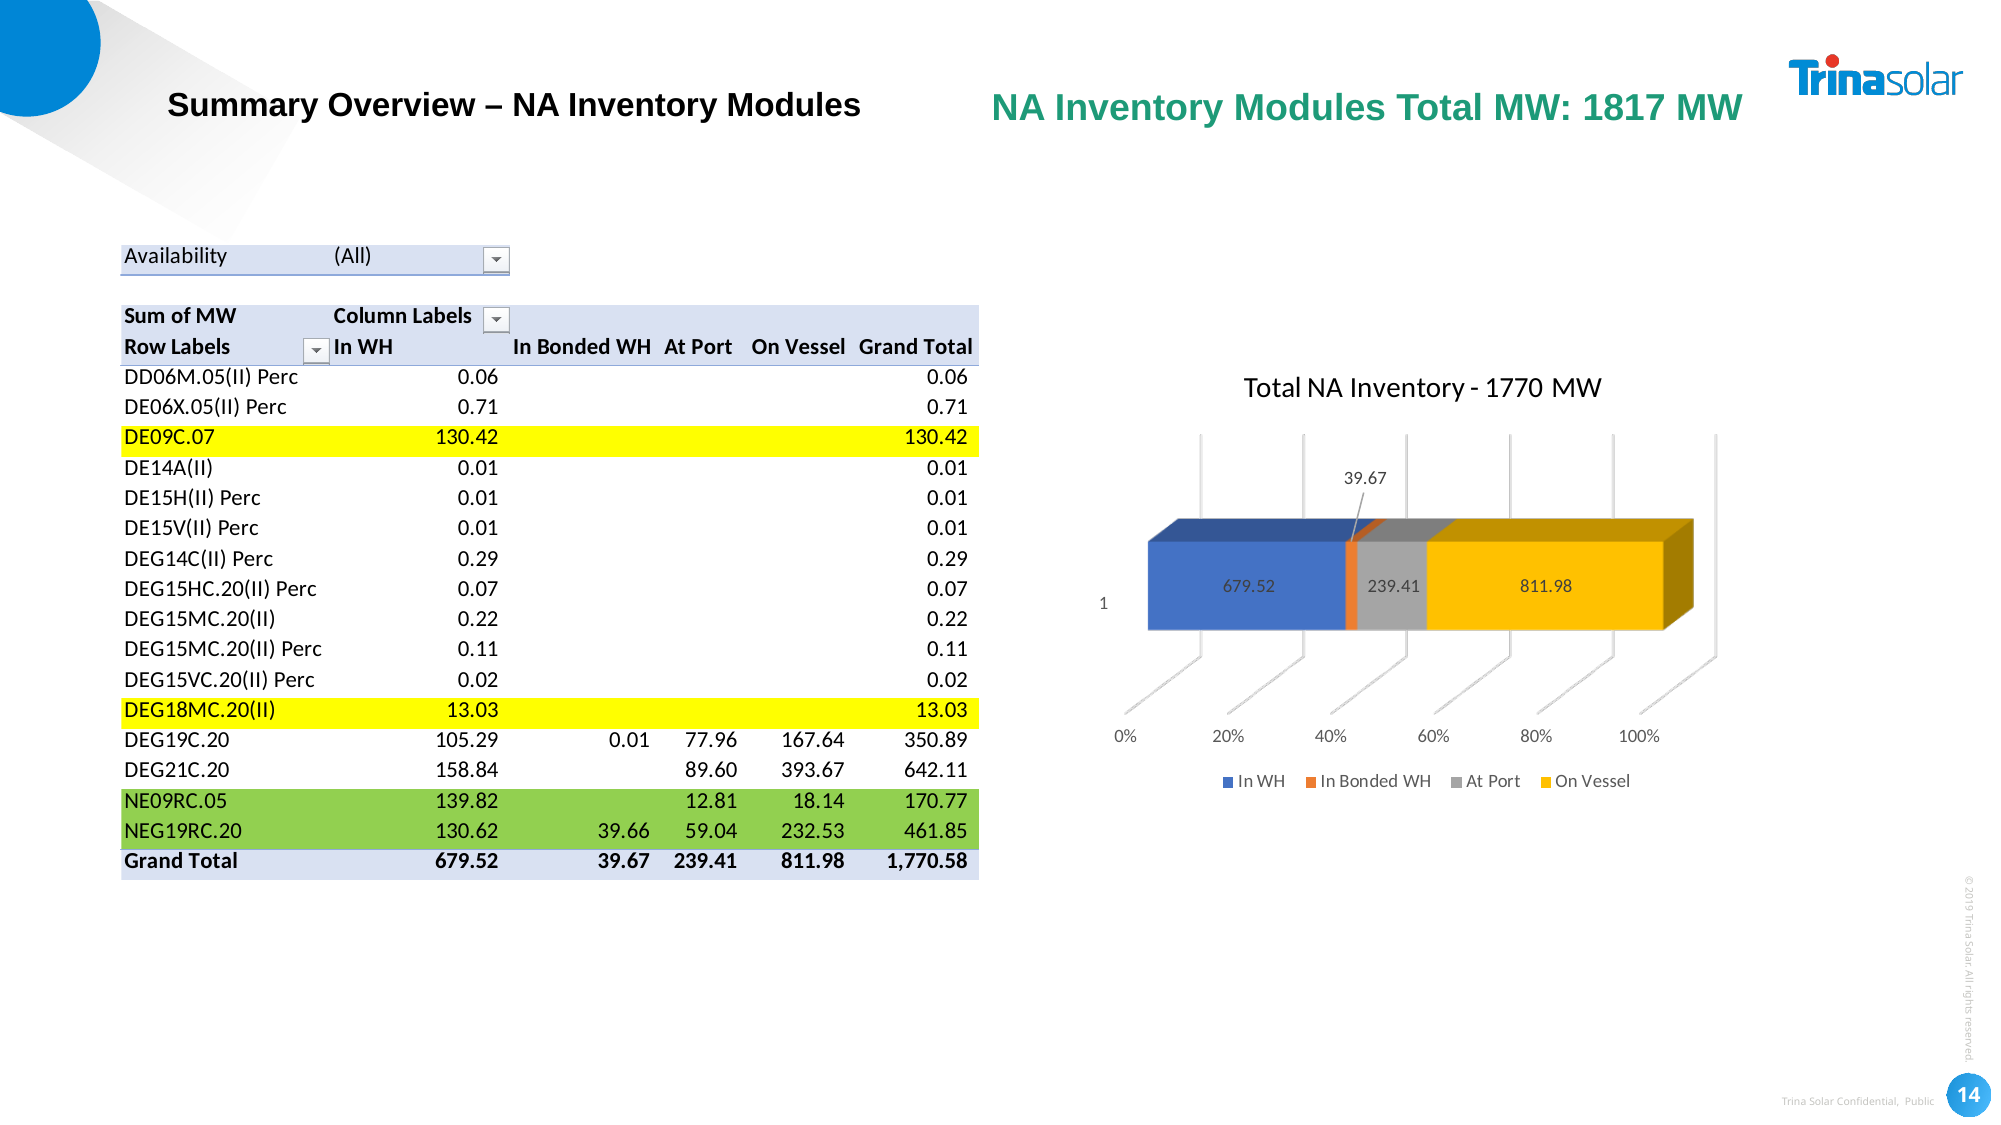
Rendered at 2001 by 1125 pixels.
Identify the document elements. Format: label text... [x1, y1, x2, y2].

text_box NA Inventory Modules Total MW: 1817 MW [976, 75, 1759, 136]
title Summary Overview – NA Inventory Modules [152, 53, 1795, 159]
picture [120, 244, 1880, 881]
